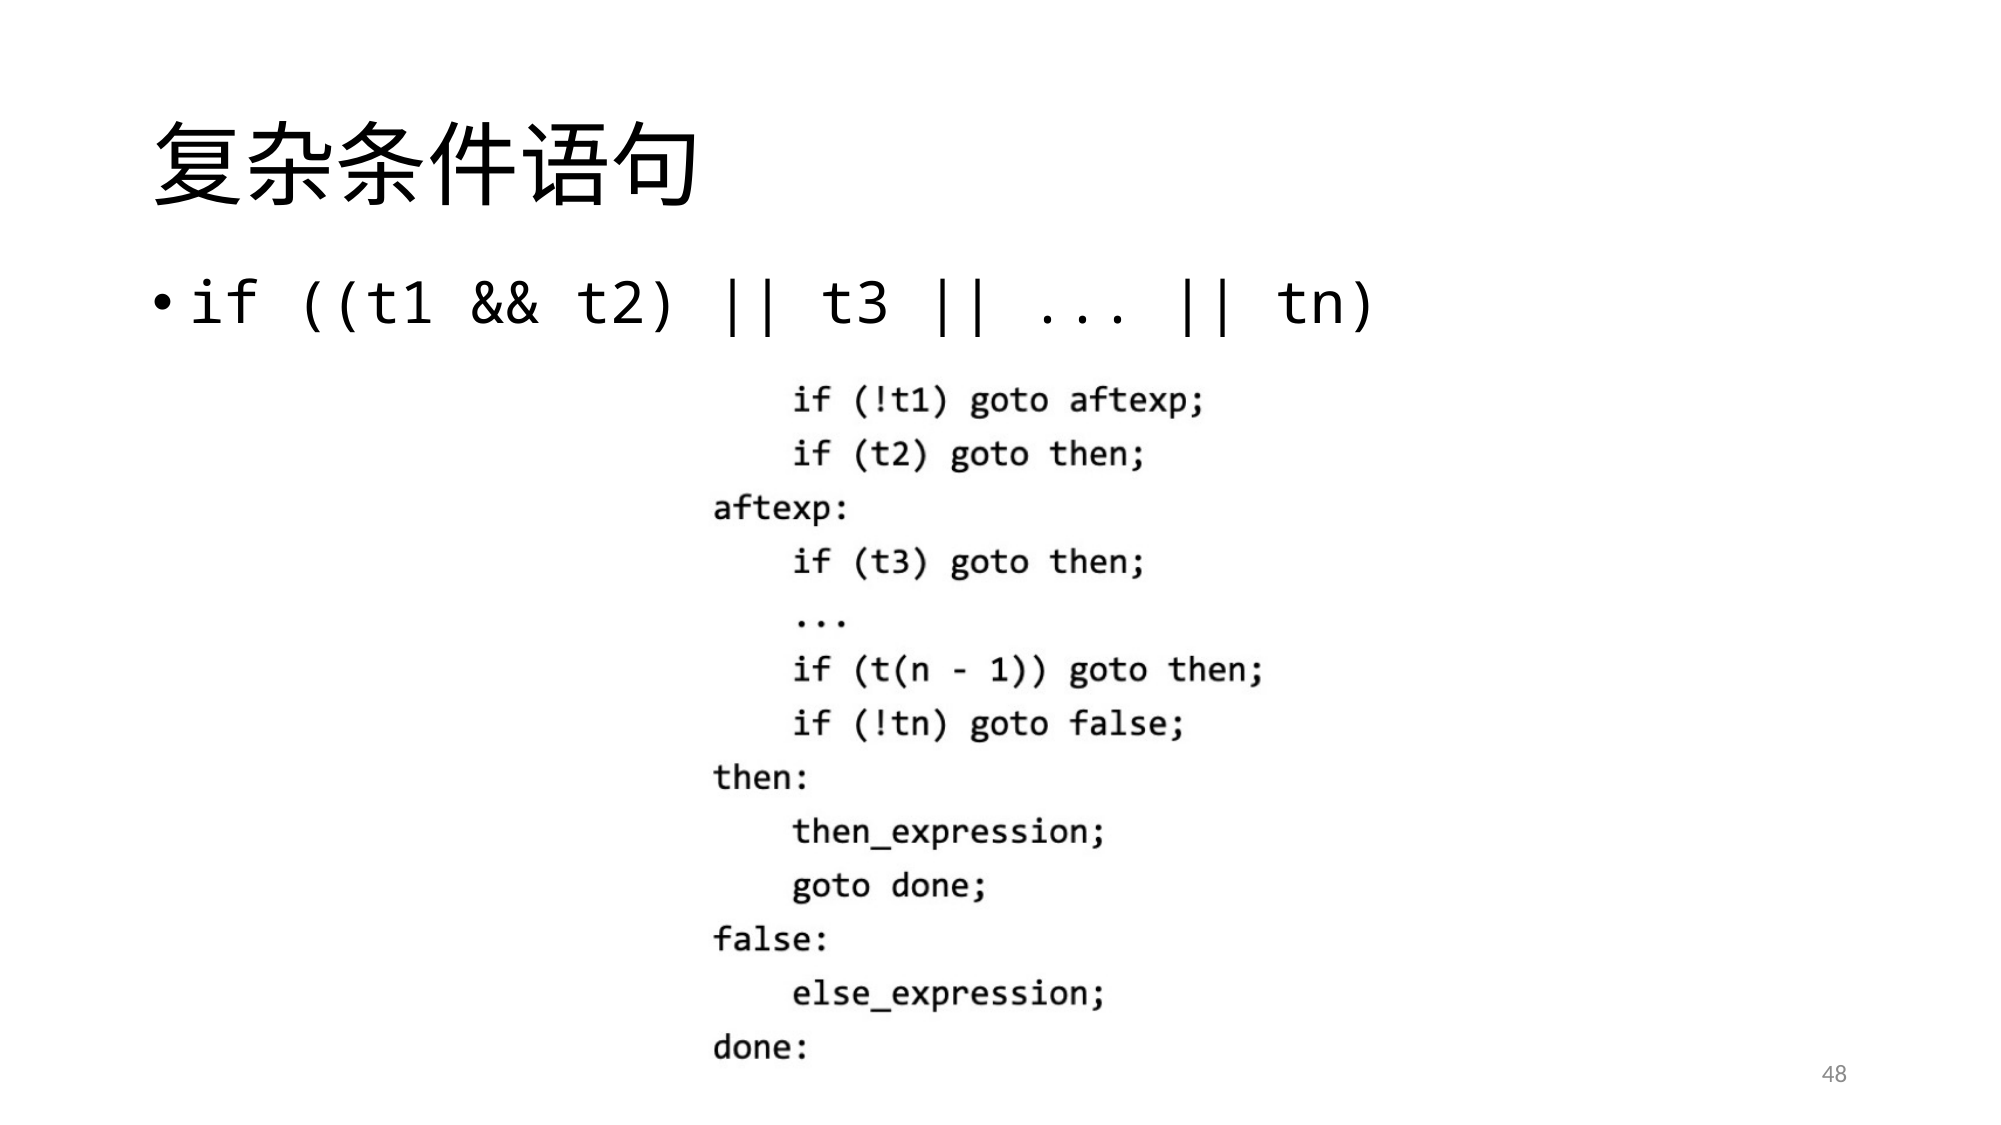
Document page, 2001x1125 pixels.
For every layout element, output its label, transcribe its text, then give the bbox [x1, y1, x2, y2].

picture [690, 358, 1310, 1073]
list if ((t1 && t2) || t3 || ... || tn) [137, 266, 1863, 980]
slide_number 48 [1412, 1042, 1863, 1103]
title 复杂条件语句 [137, 59, 1863, 266]
